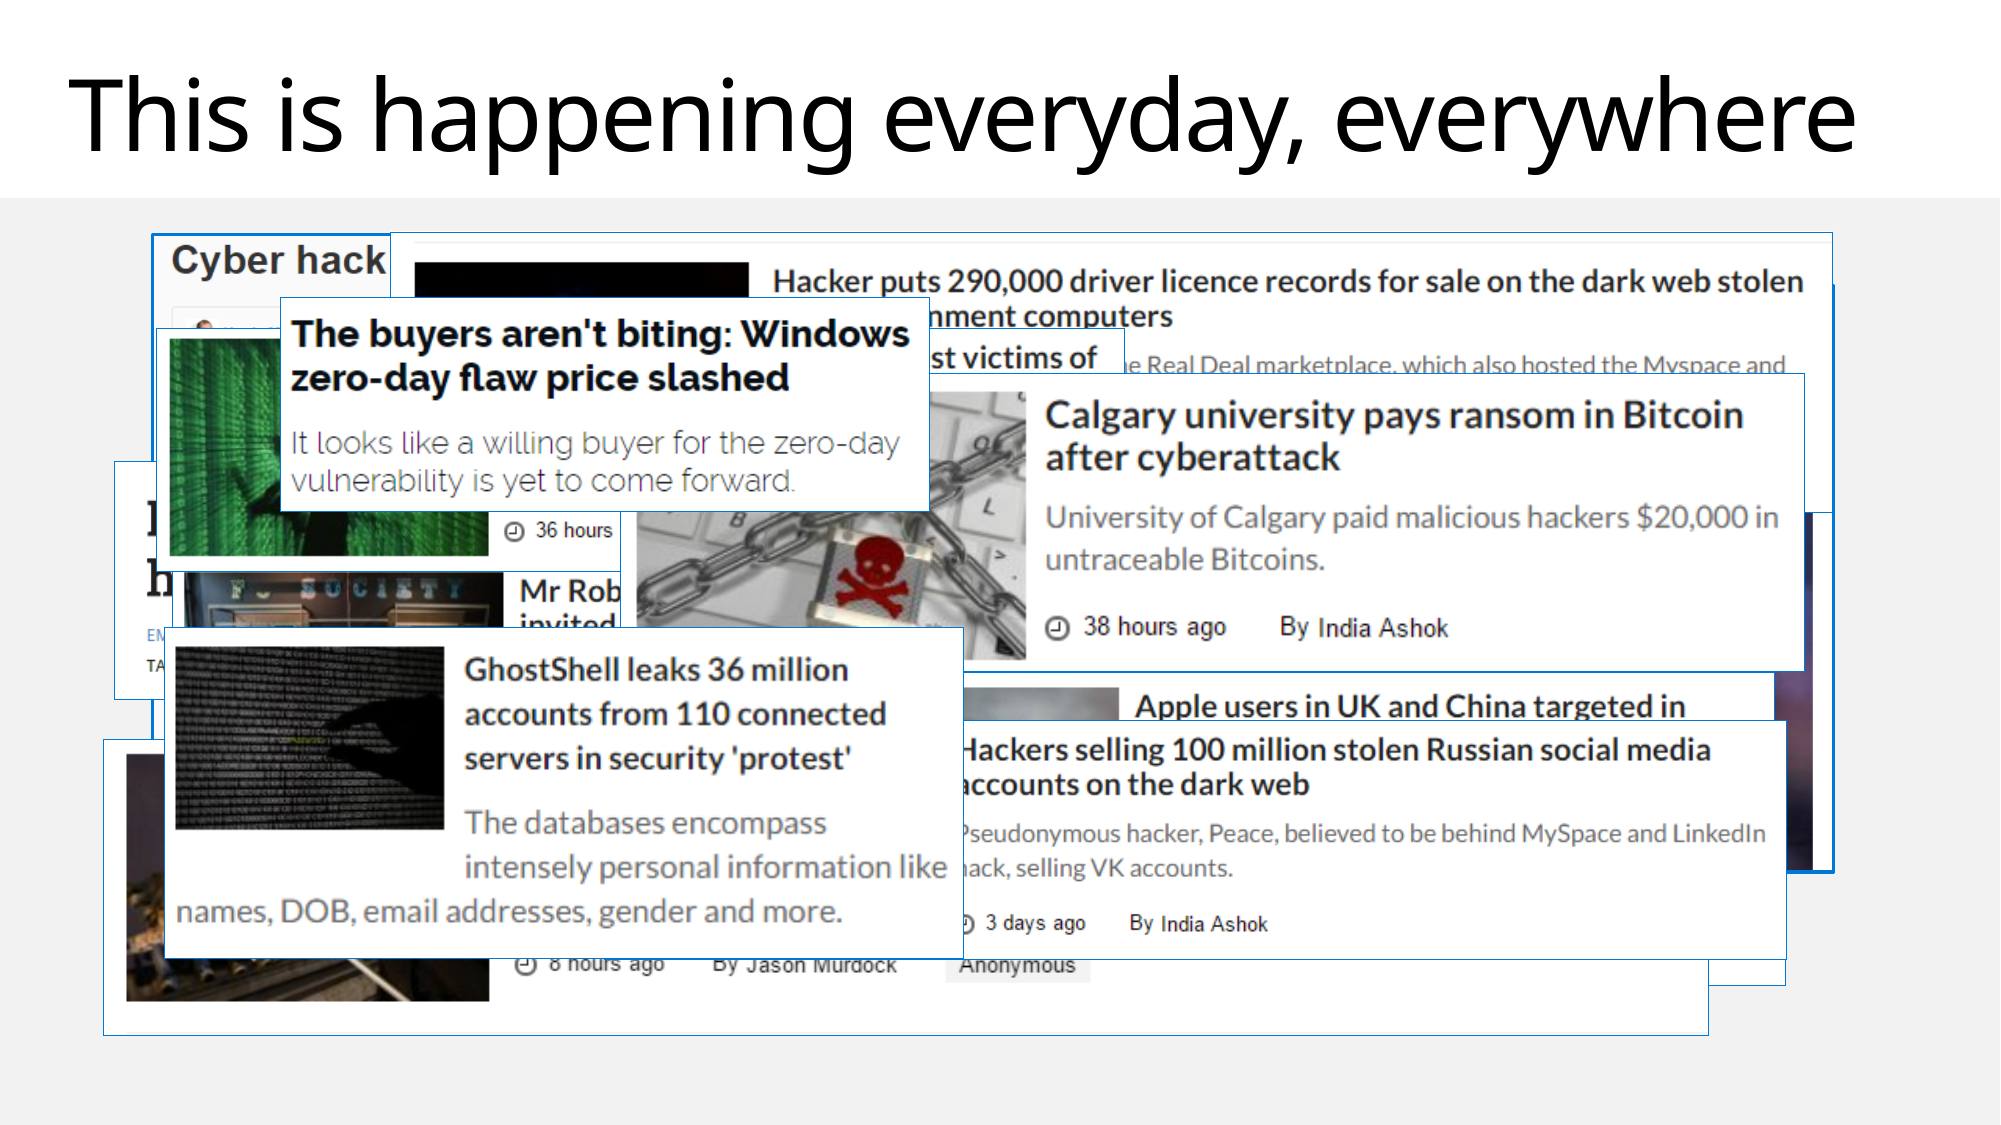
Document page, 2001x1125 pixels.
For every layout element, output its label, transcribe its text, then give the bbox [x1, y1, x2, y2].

text_box [0, 197, 2000, 1125]
title This is happening everyday, everywhere [44, 50, 1957, 198]
picture [102, 231, 1833, 1037]
